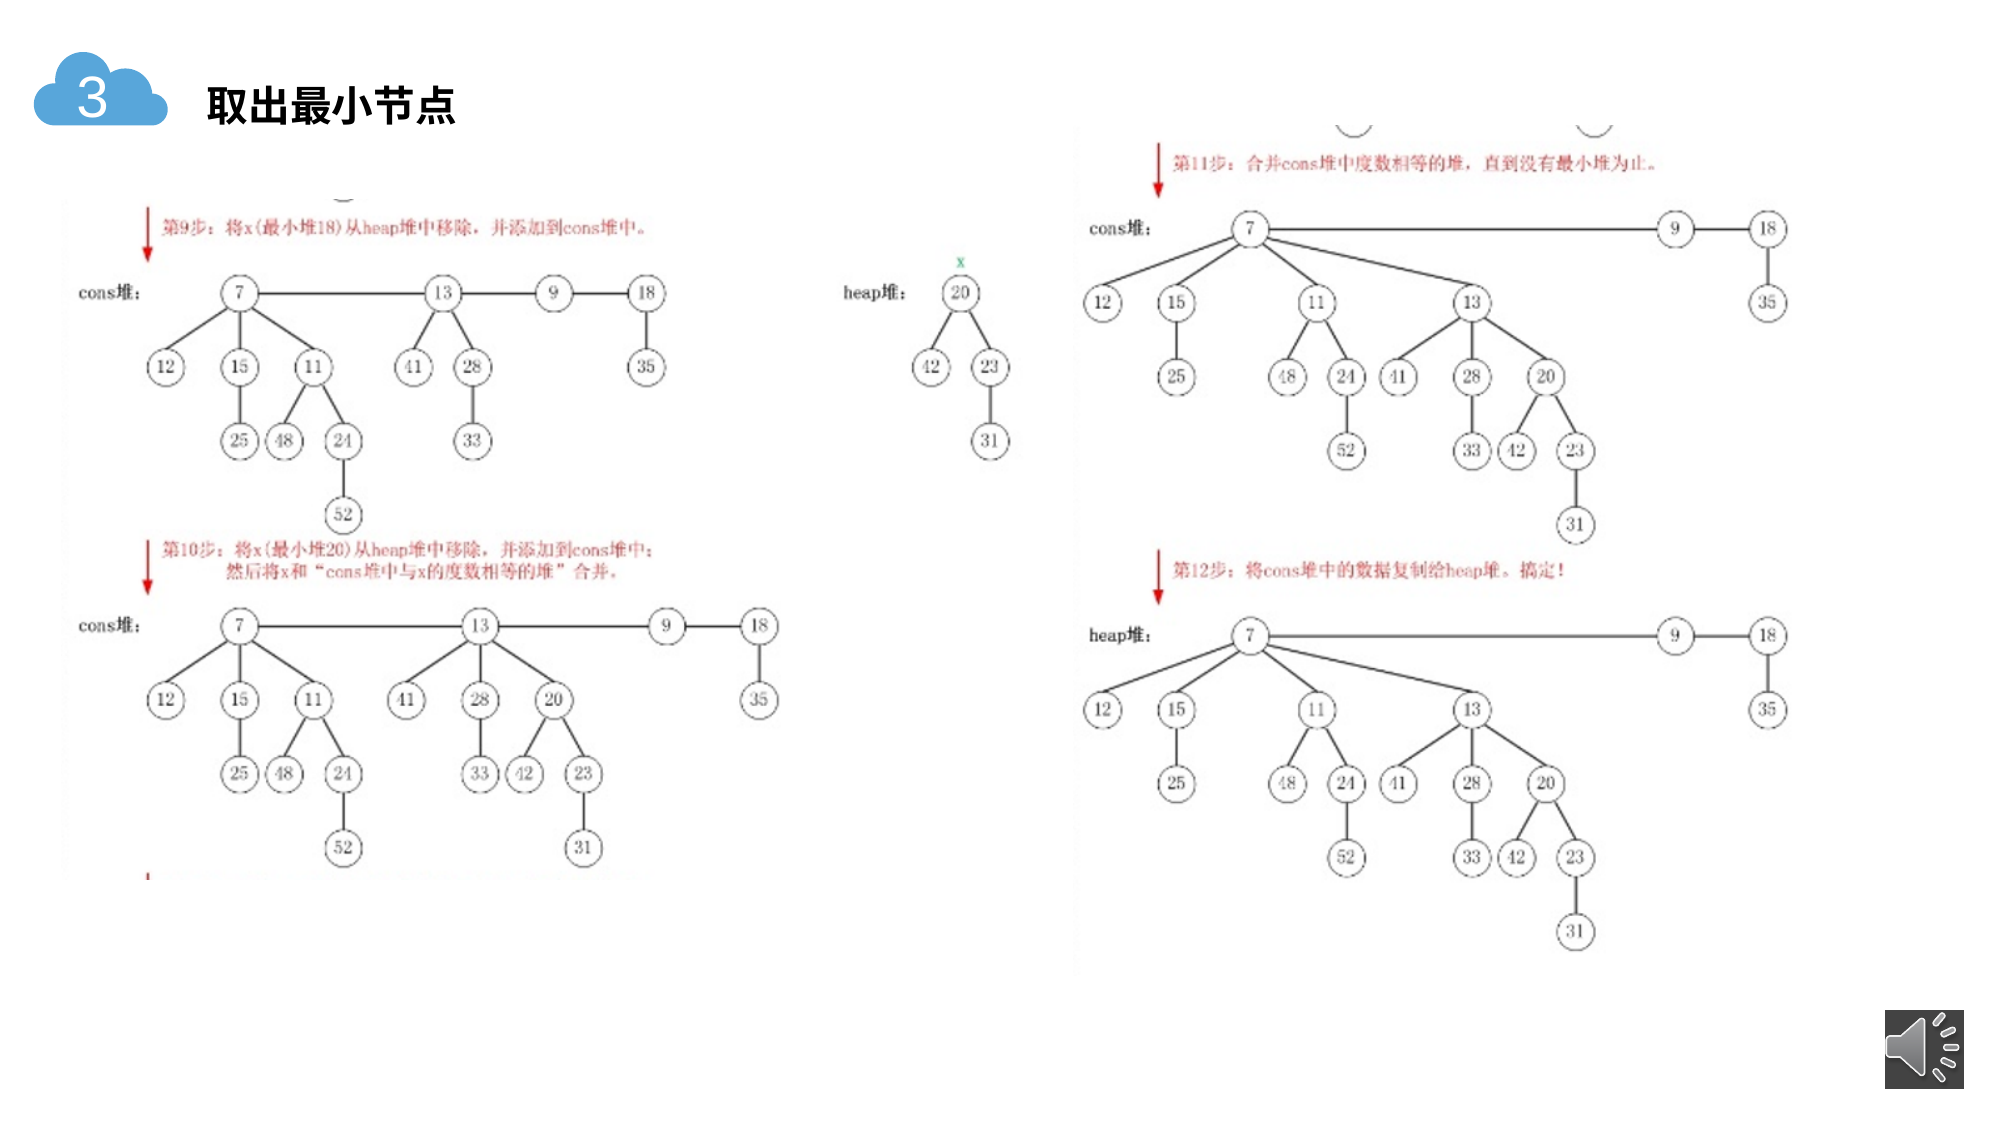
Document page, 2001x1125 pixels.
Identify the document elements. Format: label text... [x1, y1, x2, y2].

picture [1073, 125, 1905, 976]
picture [61, 199, 1046, 880]
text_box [33, 51, 168, 138]
picture [1884, 1009, 1965, 1090]
text_box 取出最小节点 [191, 71, 784, 137]
